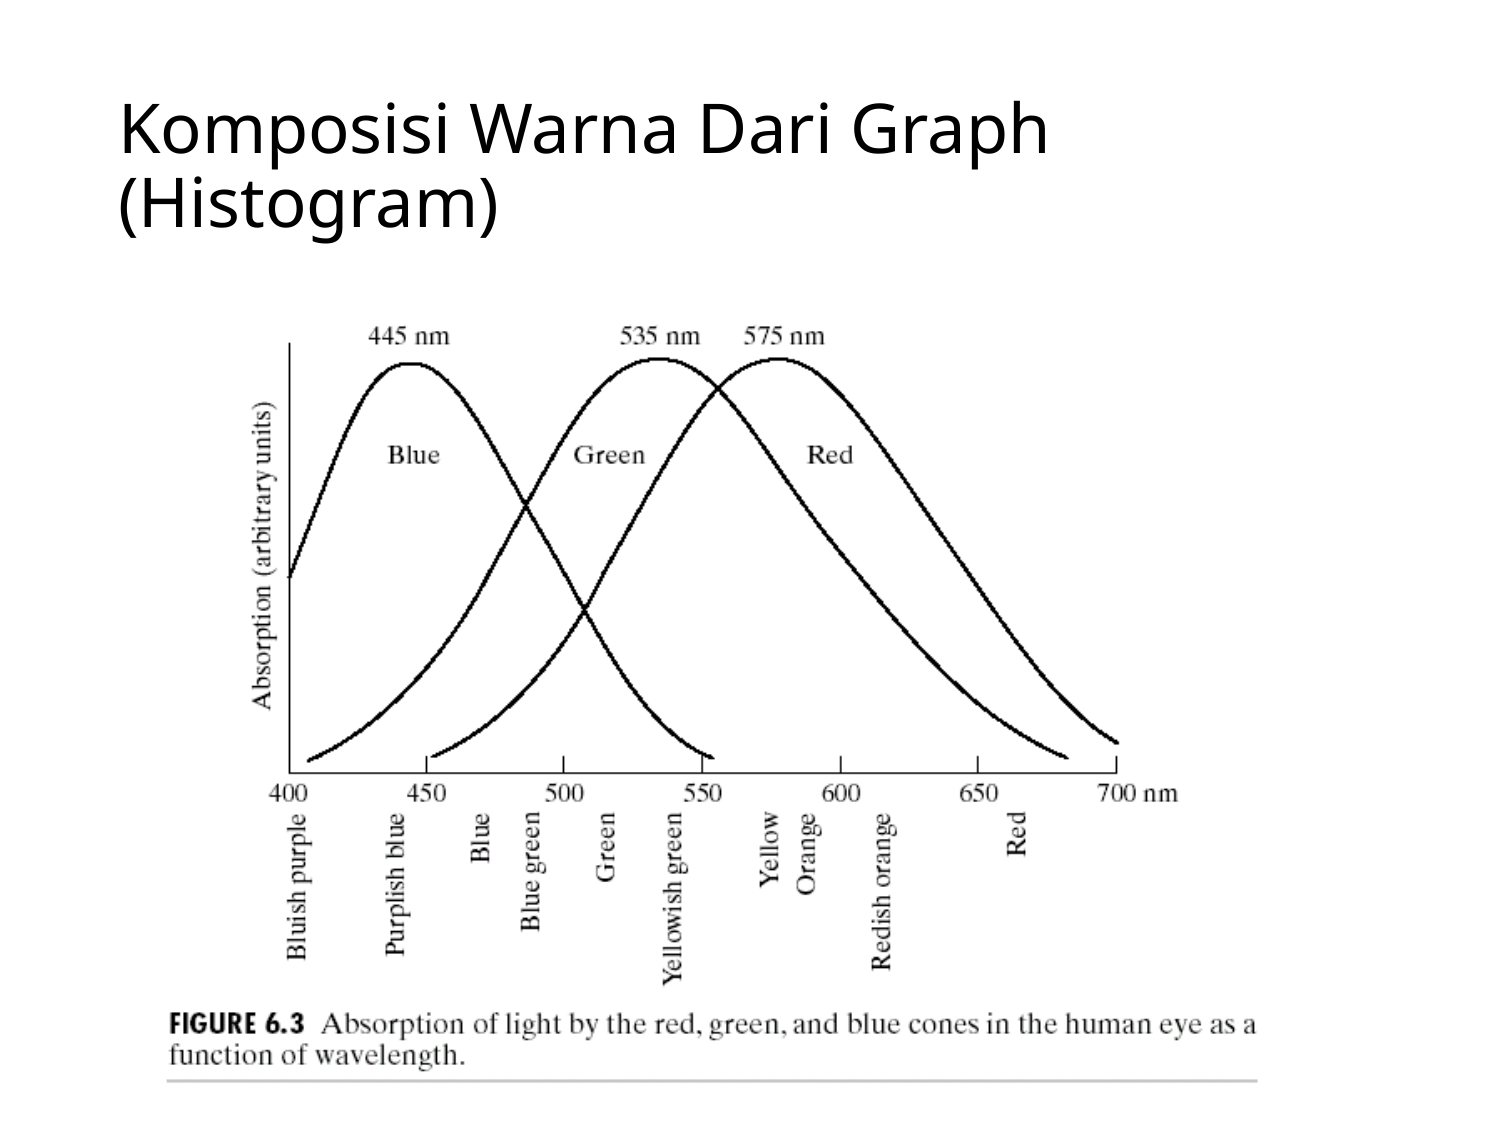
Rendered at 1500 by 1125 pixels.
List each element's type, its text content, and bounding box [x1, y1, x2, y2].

picture [152, 299, 1278, 1096]
title Komposisi Warna Dari Graph (Histogram) [103, 59, 1397, 278]
